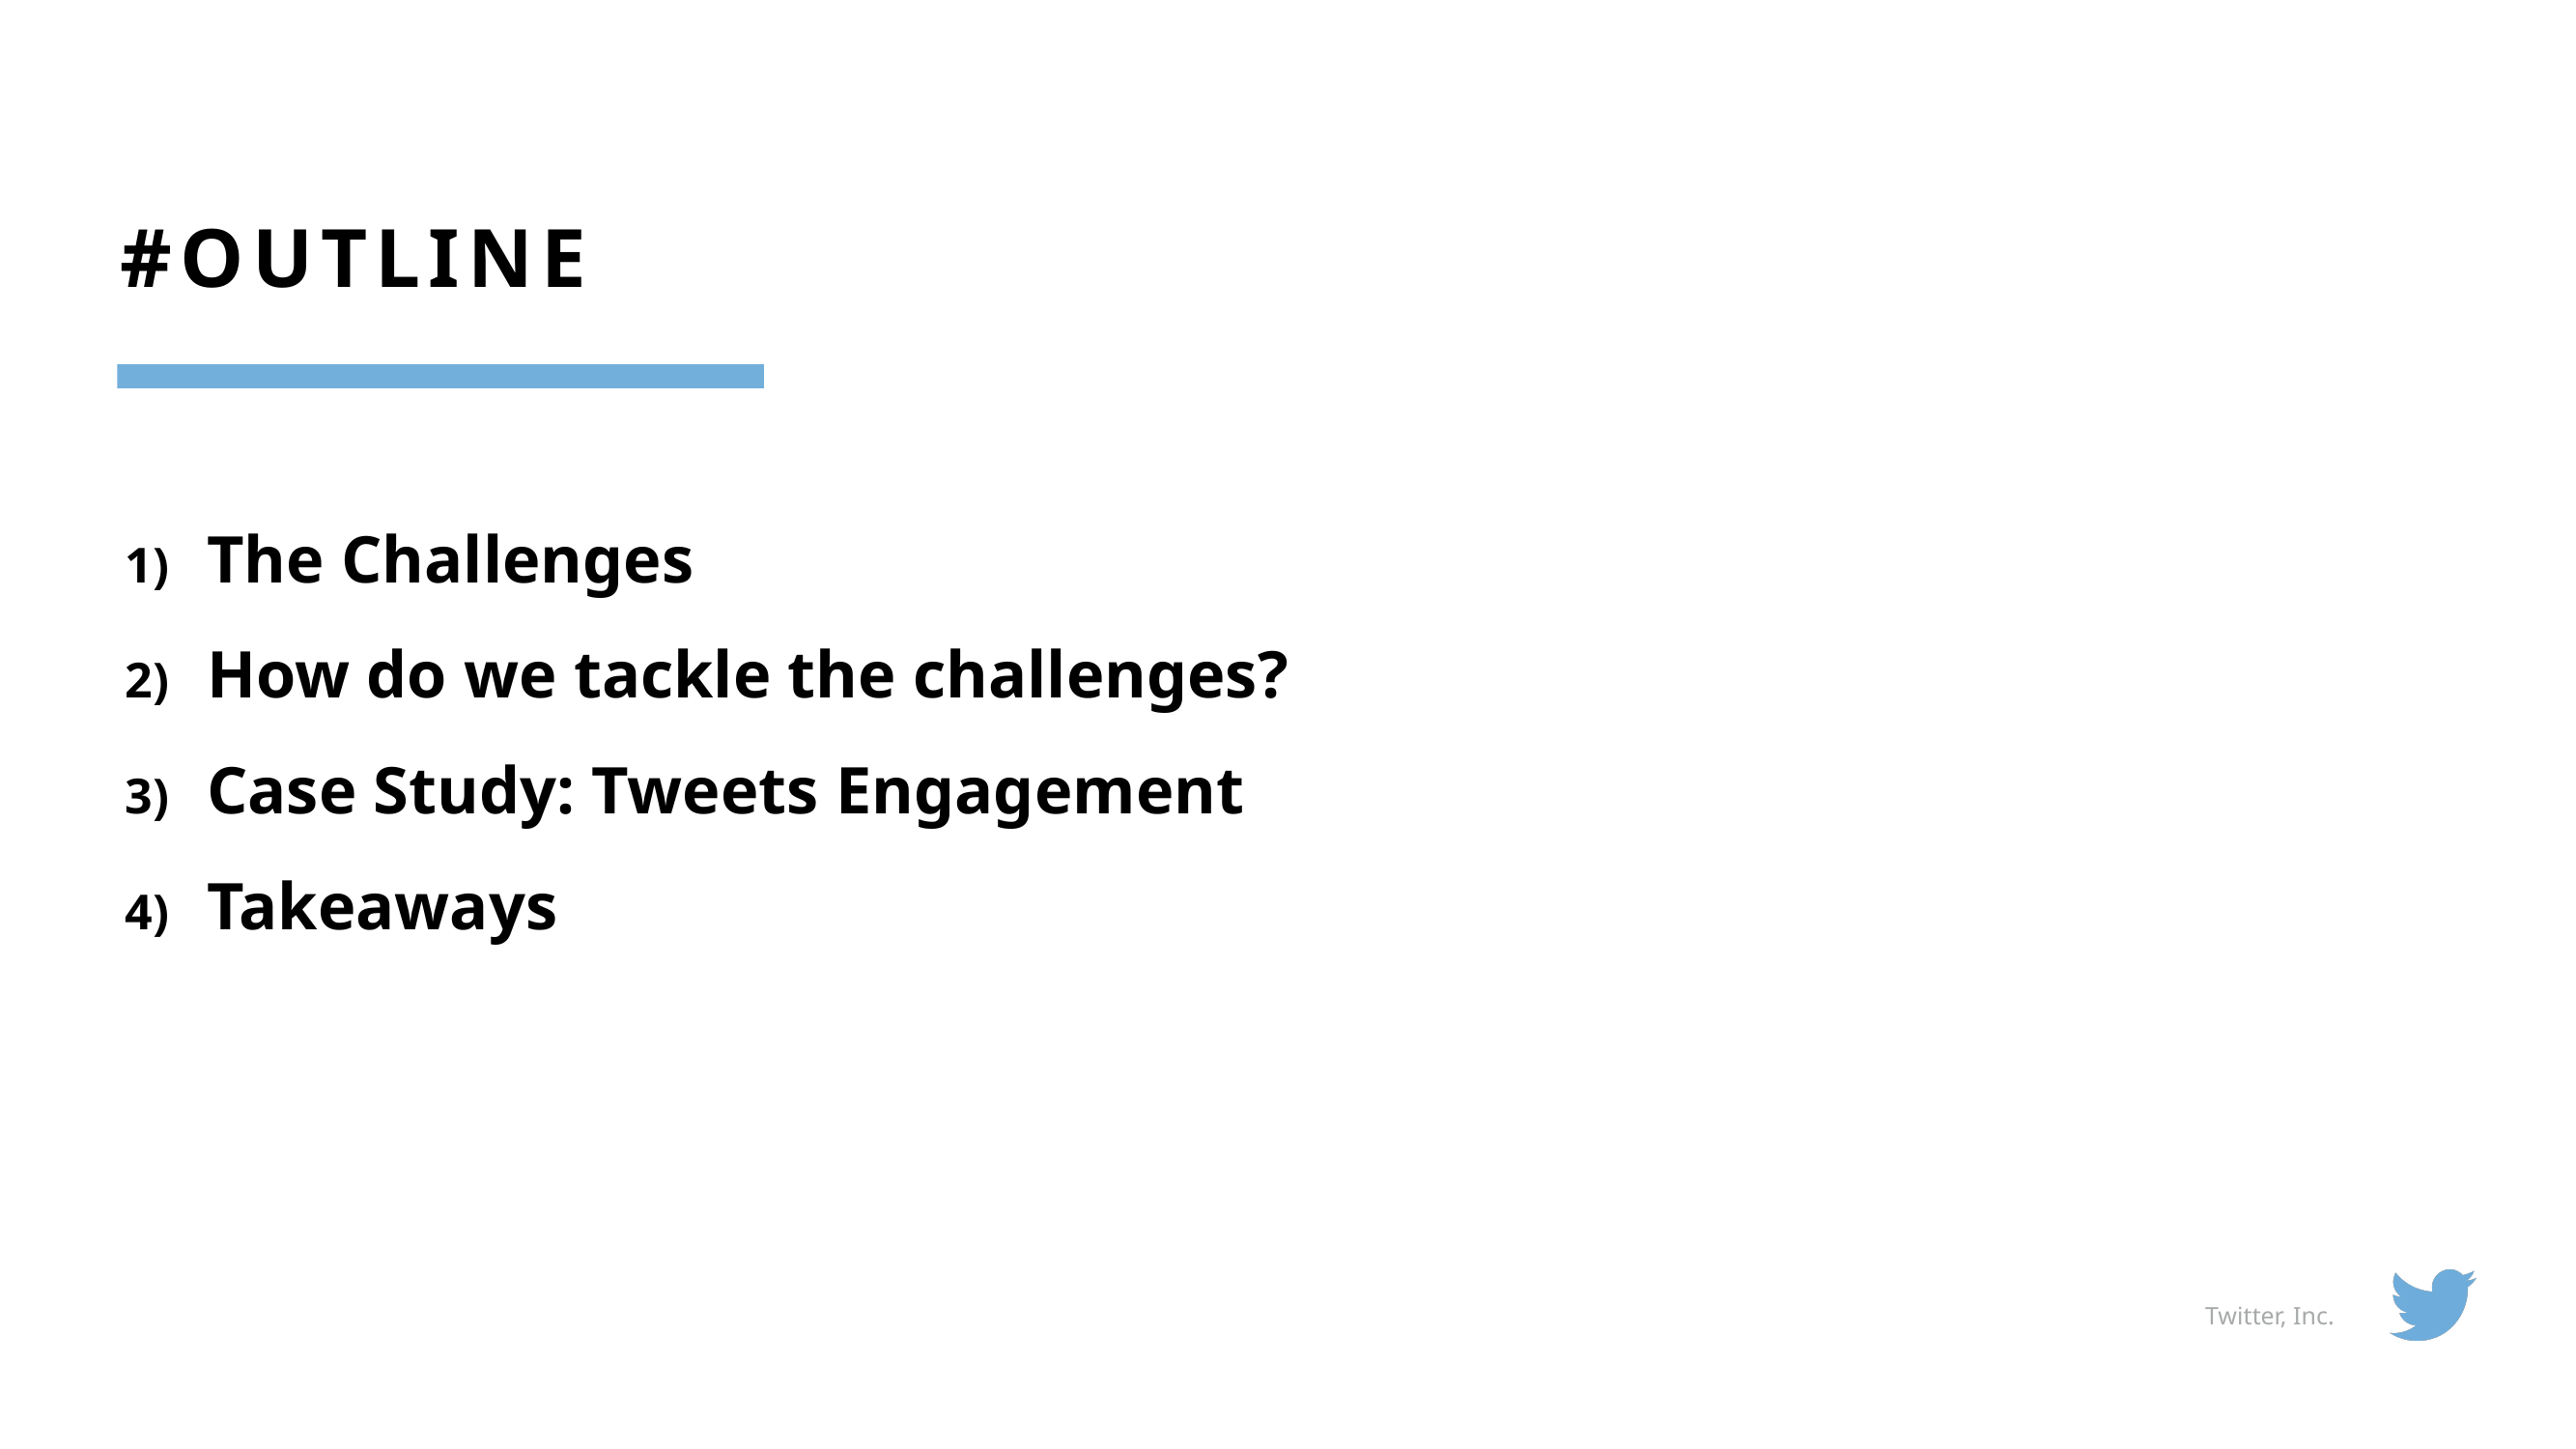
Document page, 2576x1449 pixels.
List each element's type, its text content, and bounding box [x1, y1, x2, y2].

picture [2390, 1269, 2477, 1341]
text_box #Outline [112, 199, 2320, 326]
text_box The Challenges How do we tackle the challenges? Case Study: Tweets Engagement Takeaways [117, 471, 1504, 952]
text_box [117, 364, 764, 388]
